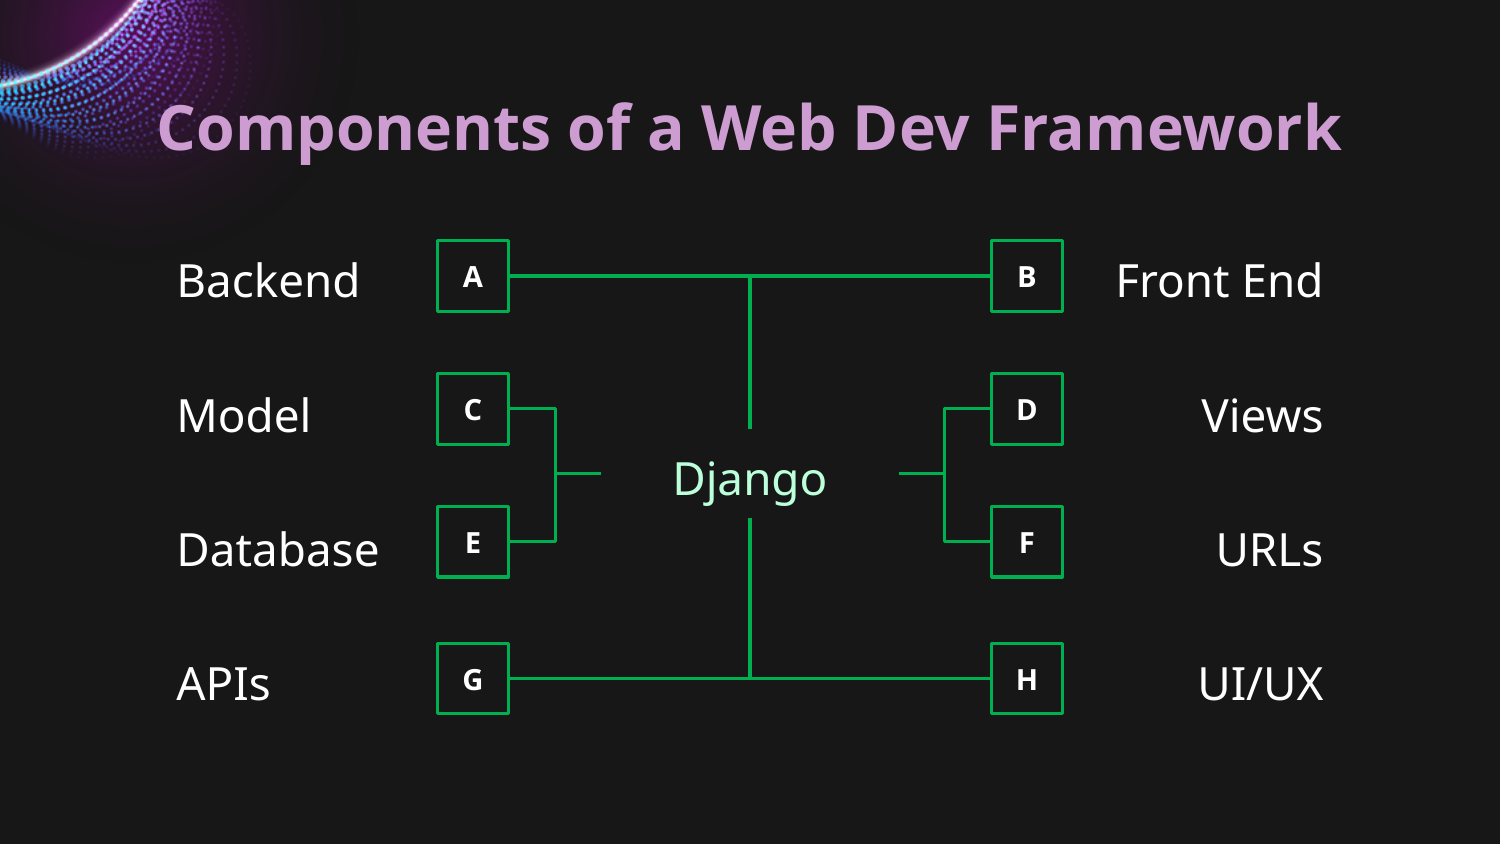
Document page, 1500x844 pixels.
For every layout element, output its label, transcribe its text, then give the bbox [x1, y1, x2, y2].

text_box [508, 408, 602, 472]
text_box C [437, 373, 509, 445]
text_box APIs [161, 632, 401, 725]
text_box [789, 476, 952, 720]
text_box E [437, 506, 509, 578]
text_box Views [1099, 364, 1339, 457]
picture [0, 0, 409, 299]
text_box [508, 473, 602, 543]
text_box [548, 476, 710, 720]
text_box UI/UX [1099, 632, 1339, 725]
text_box A [437, 240, 509, 312]
text_box Front End [1099, 230, 1339, 322]
text_box URLs [1099, 498, 1339, 591]
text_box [552, 231, 706, 474]
text_box Django [710, 429, 789, 518]
text_box Database [161, 498, 401, 591]
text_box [898, 473, 992, 543]
text_box B [991, 240, 1063, 312]
text_box H [991, 643, 1063, 714]
text_box Model [161, 364, 401, 457]
text_box D [991, 373, 1063, 445]
text_box G [437, 643, 509, 714]
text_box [898, 408, 992, 472]
text_box F [991, 506, 1063, 578]
text_box Backend [161, 230, 401, 322]
title Components of a Web Dev Framework [118, 72, 1382, 167]
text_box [794, 231, 948, 474]
